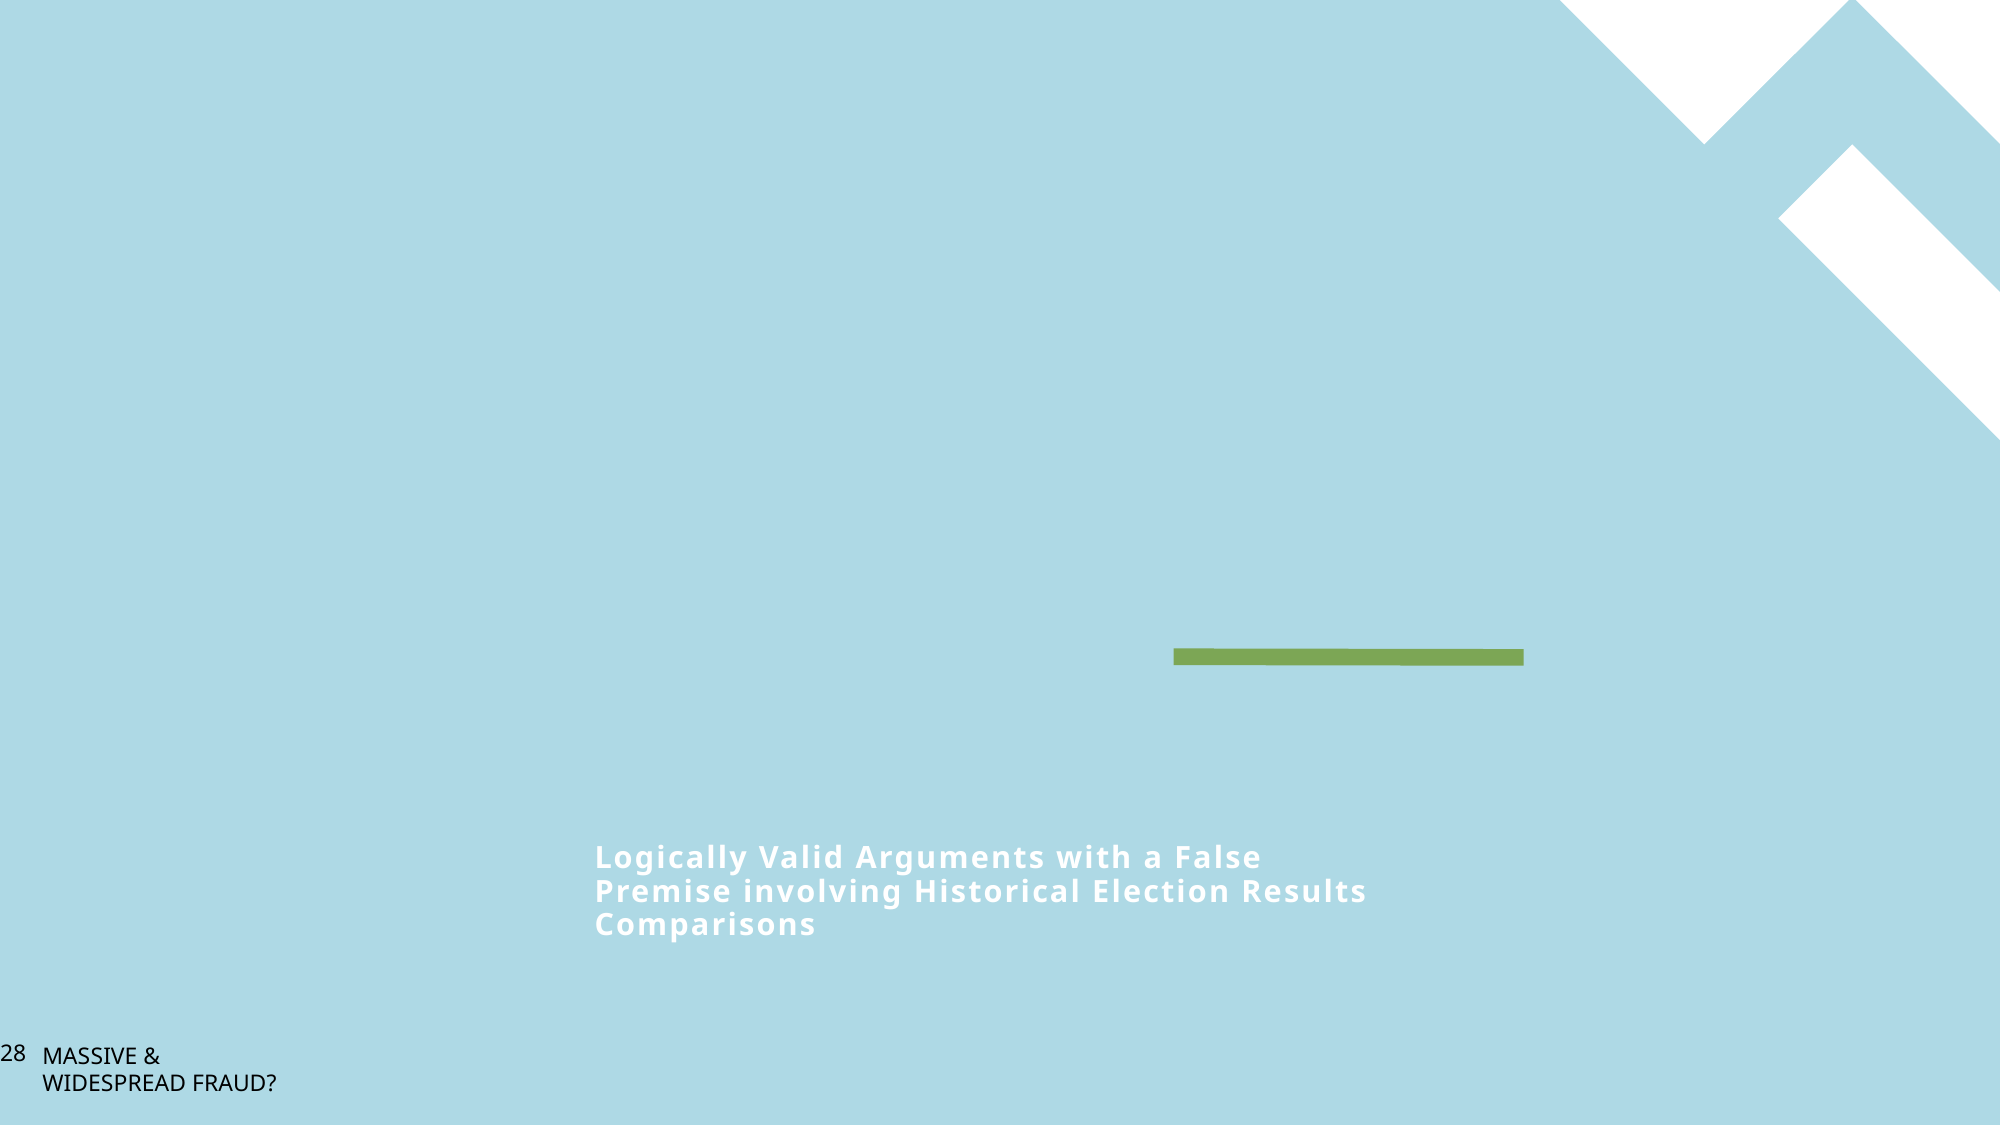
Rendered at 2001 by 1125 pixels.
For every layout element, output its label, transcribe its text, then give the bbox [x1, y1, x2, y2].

footer MASSIVE & WIDESPREAD FRAUD? [42, 1041, 288, 1082]
slide_number 28 [0, 1038, 86, 1080]
title Logically Valid Arguments with a False Premise involving Historical Election Results Comparisons [594, 841, 1406, 943]
